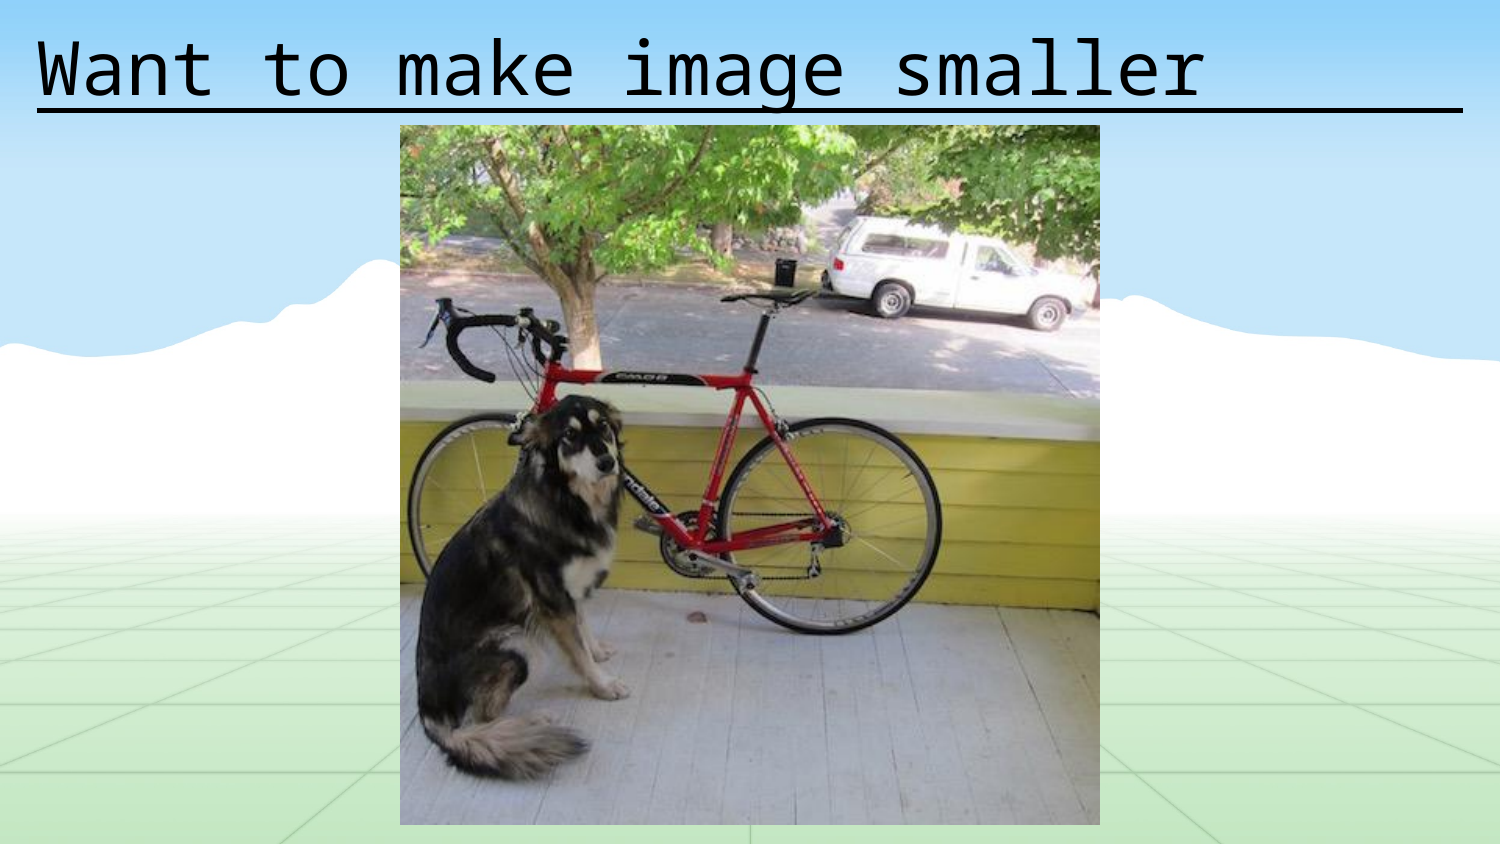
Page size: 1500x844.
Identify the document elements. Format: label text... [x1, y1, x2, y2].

title Want to make image smaller [20, 31, 1479, 126]
picture [0, 0, 1500, 844]
